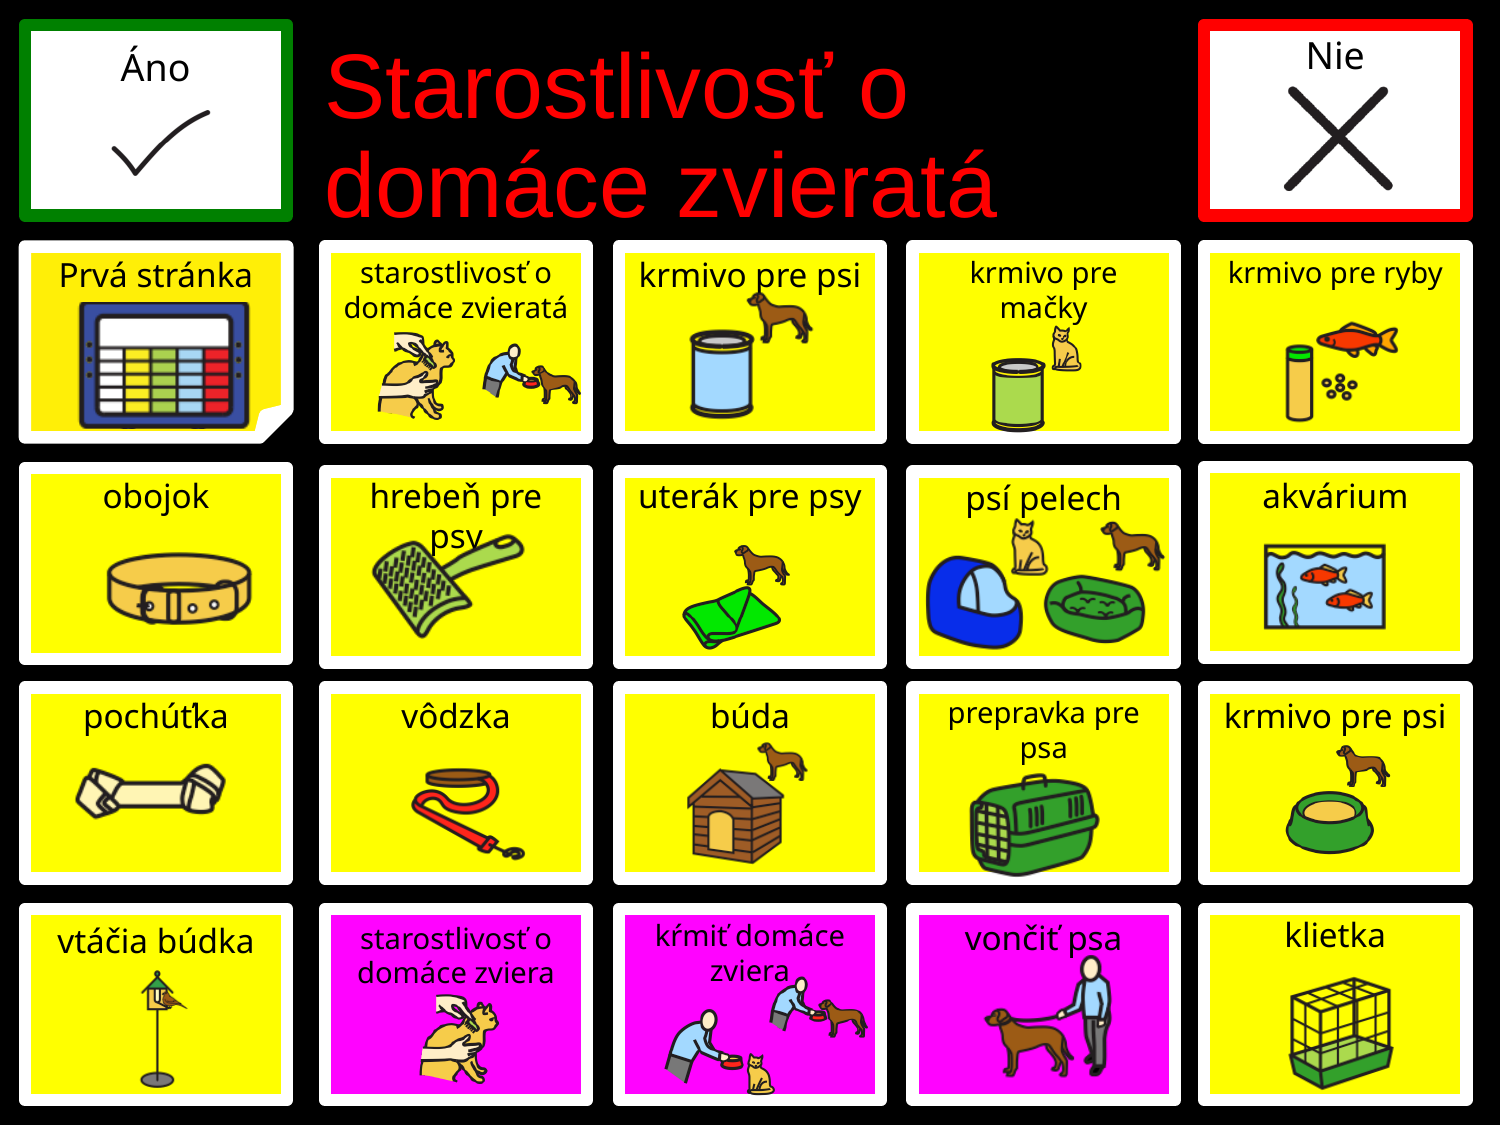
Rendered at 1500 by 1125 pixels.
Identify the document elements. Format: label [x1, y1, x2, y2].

text_box [24, 24, 288, 216]
title [324, 36, 1124, 242]
picture [658, 949, 876, 1114]
picture [1249, 512, 1401, 663]
text_box [618, 908, 882, 1101]
text_box [1203, 24, 1467, 216]
text_box [618, 246, 882, 438]
text_box [24, 467, 288, 660]
picture [1274, 967, 1407, 1100]
picture [1274, 74, 1403, 203]
text_box [618, 687, 882, 879]
picture [957, 748, 1112, 903]
picture [977, 318, 1097, 438]
text_box [1203, 687, 1467, 879]
picture [62, 301, 267, 429]
picture [94, 512, 267, 685]
picture [362, 321, 469, 429]
picture [673, 534, 799, 660]
text_box [24, 687, 288, 879]
picture [912, 508, 1176, 660]
picture [94, 962, 226, 1093]
text_box [324, 246, 588, 438]
picture [972, 941, 1124, 1093]
picture [473, 315, 588, 431]
picture [1274, 305, 1407, 438]
text_box [24, 908, 288, 1101]
text_box [324, 687, 588, 879]
picture [678, 737, 813, 871]
picture [403, 983, 513, 1093]
text_box [618, 468, 882, 663]
text_box [912, 246, 1176, 438]
picture [65, 706, 238, 879]
text_box [912, 908, 1176, 1101]
text_box [1203, 906, 1467, 1101]
text_box [324, 908, 588, 1101]
text_box [1203, 466, 1467, 658]
picture [362, 501, 535, 674]
picture [1274, 742, 1394, 862]
text_box [912, 687, 1176, 879]
text_box [912, 469, 1176, 512]
picture [678, 281, 825, 429]
picture [101, 84, 220, 203]
text_box [1203, 246, 1467, 438]
text_box [24, 245, 289, 439]
picture [403, 748, 534, 879]
text_box [912, 654, 1176, 663]
text_box [324, 468, 588, 663]
